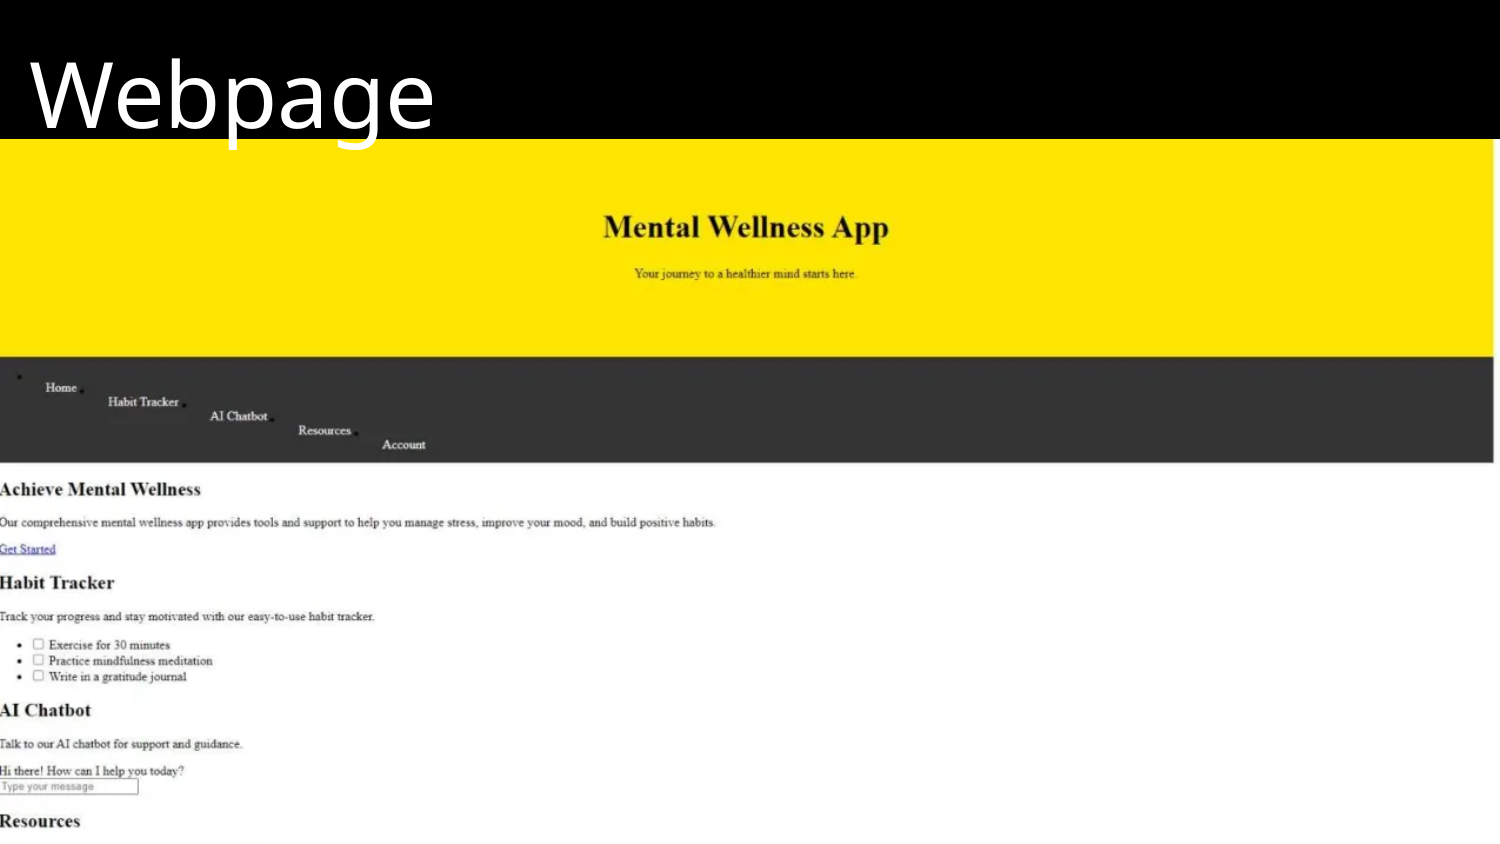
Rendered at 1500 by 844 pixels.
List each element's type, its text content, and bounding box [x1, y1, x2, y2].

text_box [0, 139, 1500, 844]
text_box Webpage [0, 48, 618, 149]
